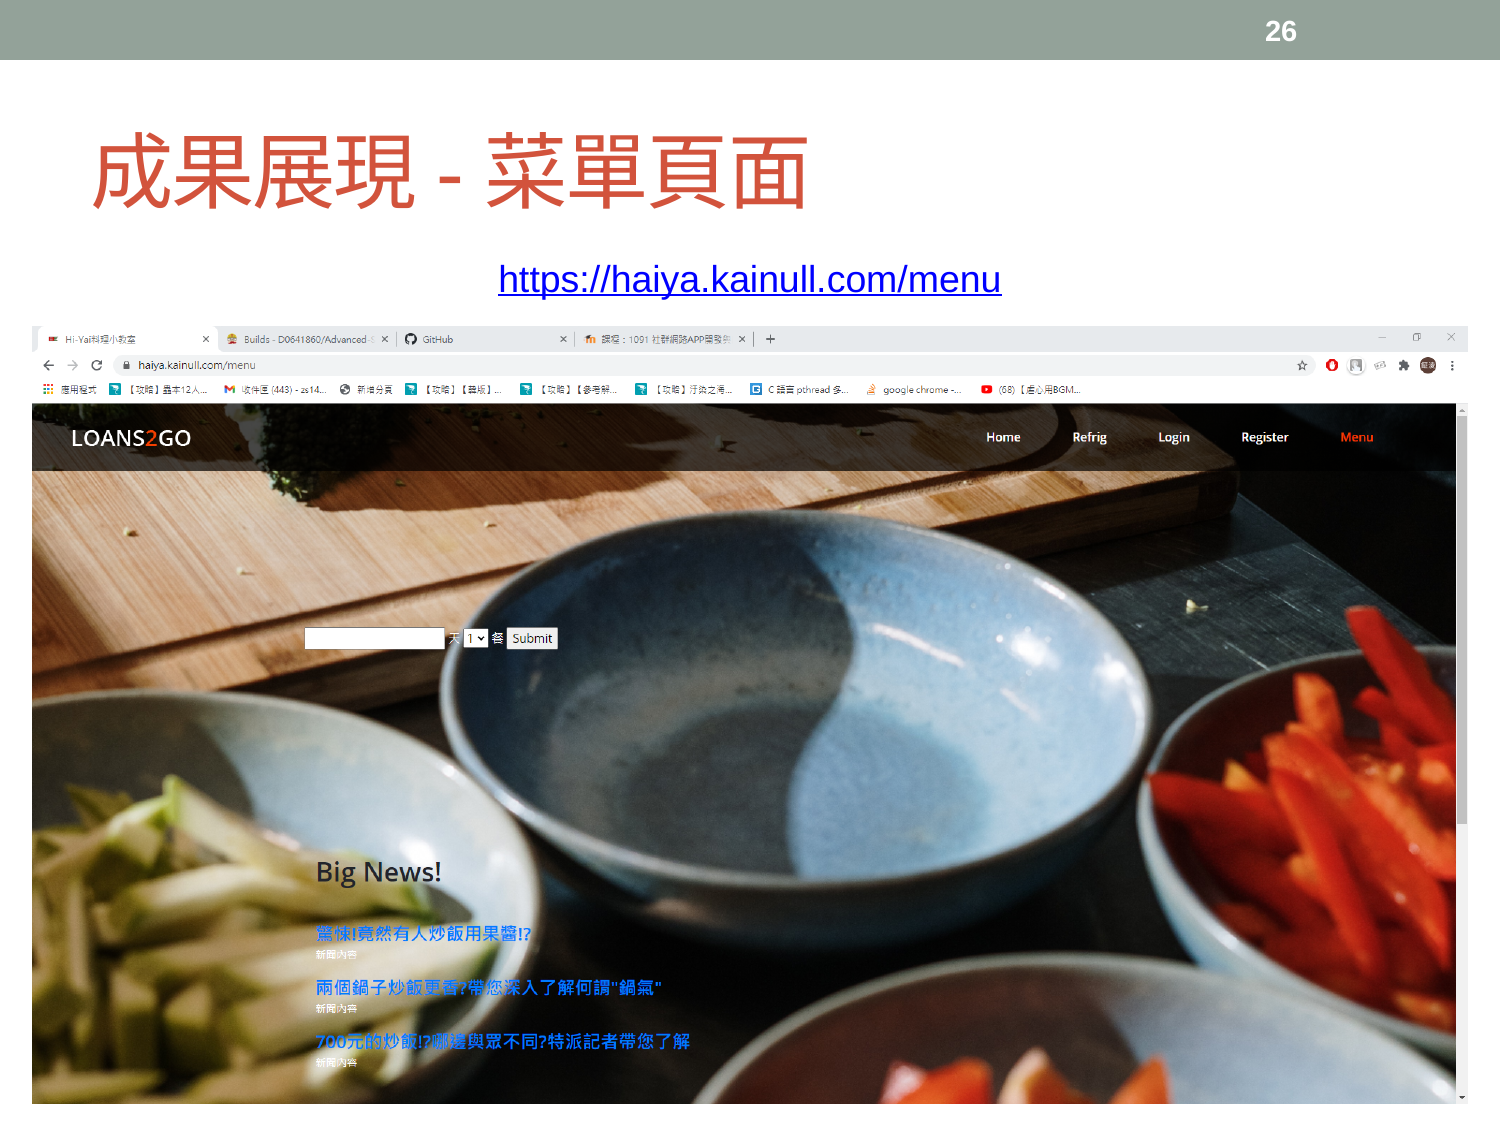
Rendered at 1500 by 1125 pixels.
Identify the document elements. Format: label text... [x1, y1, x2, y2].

slide_number 26 [1250, 3, 1425, 57]
picture [32, 325, 1468, 1104]
text_box https://haiya.kainull.com/menu [41, 247, 1459, 307]
title 成果展現-菜單頁面 [75, 87, 1425, 247]
